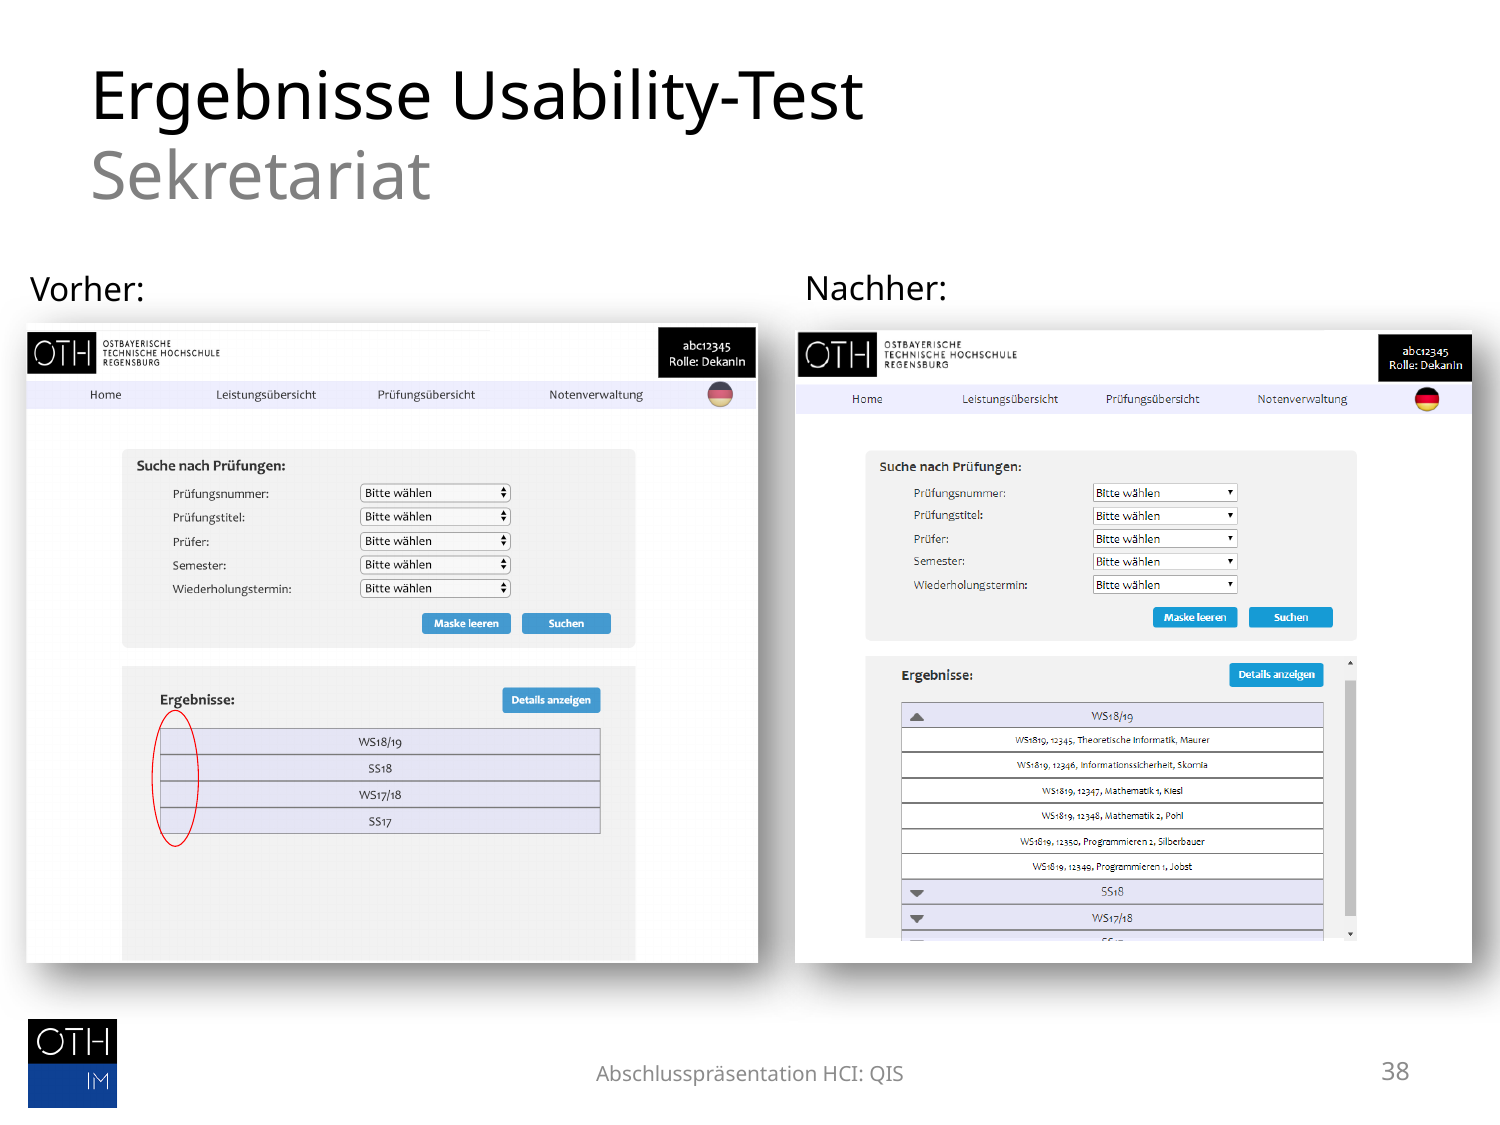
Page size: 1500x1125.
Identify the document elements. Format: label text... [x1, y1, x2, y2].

title Ergebnisse Usability-Test Sekretariat [75, 45, 1425, 233]
text_box Nachher: [790, 259, 963, 315]
picture [794, 329, 1473, 963]
picture [28, 1019, 119, 1108]
footer Abschlusspräsentation HCI: QIS [512, 1042, 988, 1103]
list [26, 323, 759, 963]
slide_number 38 [1074, 1042, 1425, 1103]
text_box Vorher: [15, 260, 160, 316]
